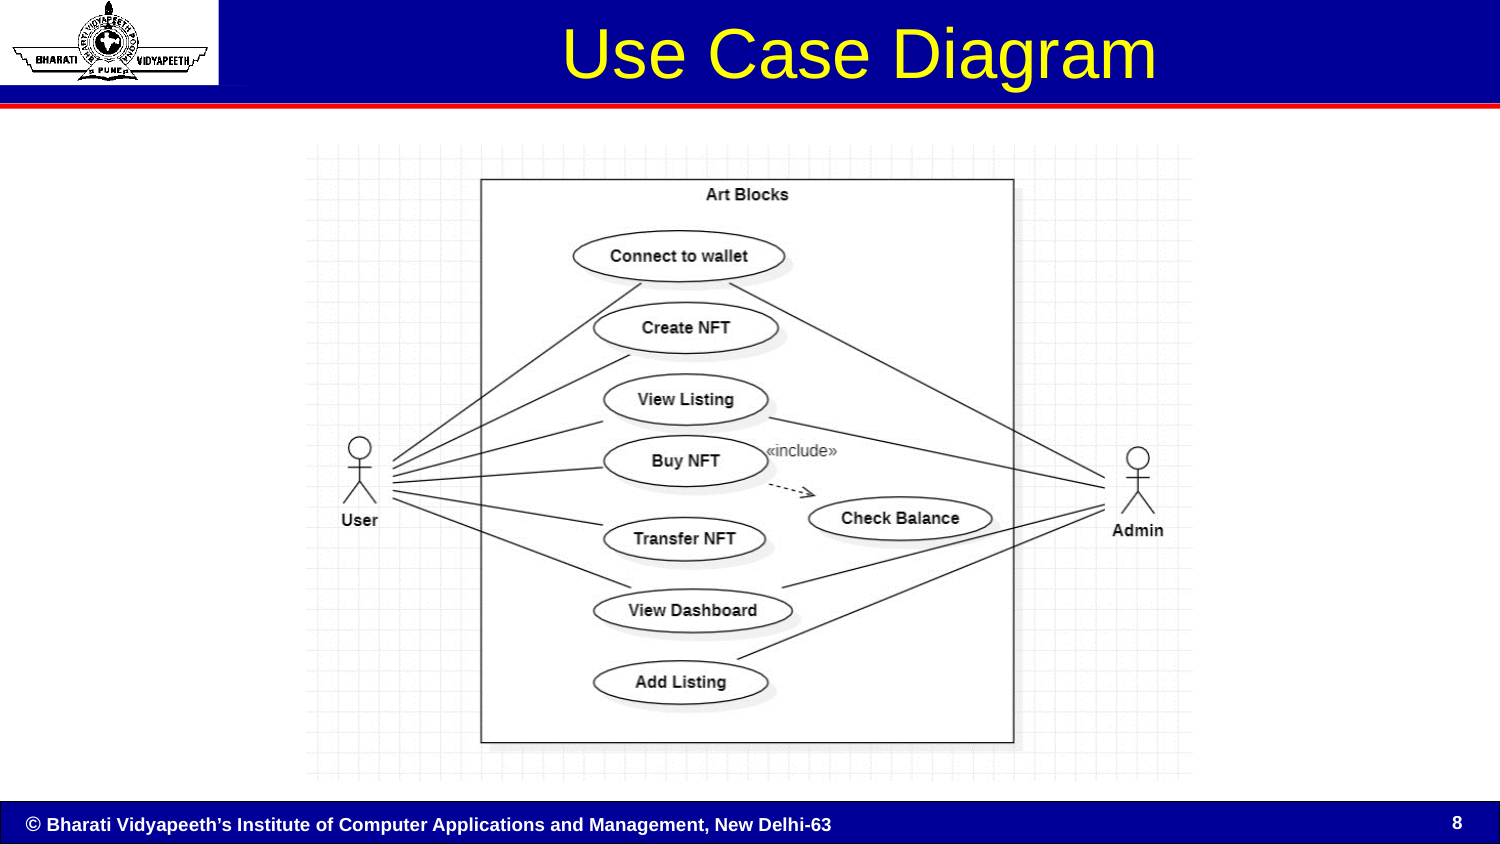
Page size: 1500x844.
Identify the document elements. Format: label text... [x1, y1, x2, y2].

title Use Case Diagram [233, 1, 1488, 83]
picture [12, 1, 208, 81]
picture [306, 144, 1194, 781]
